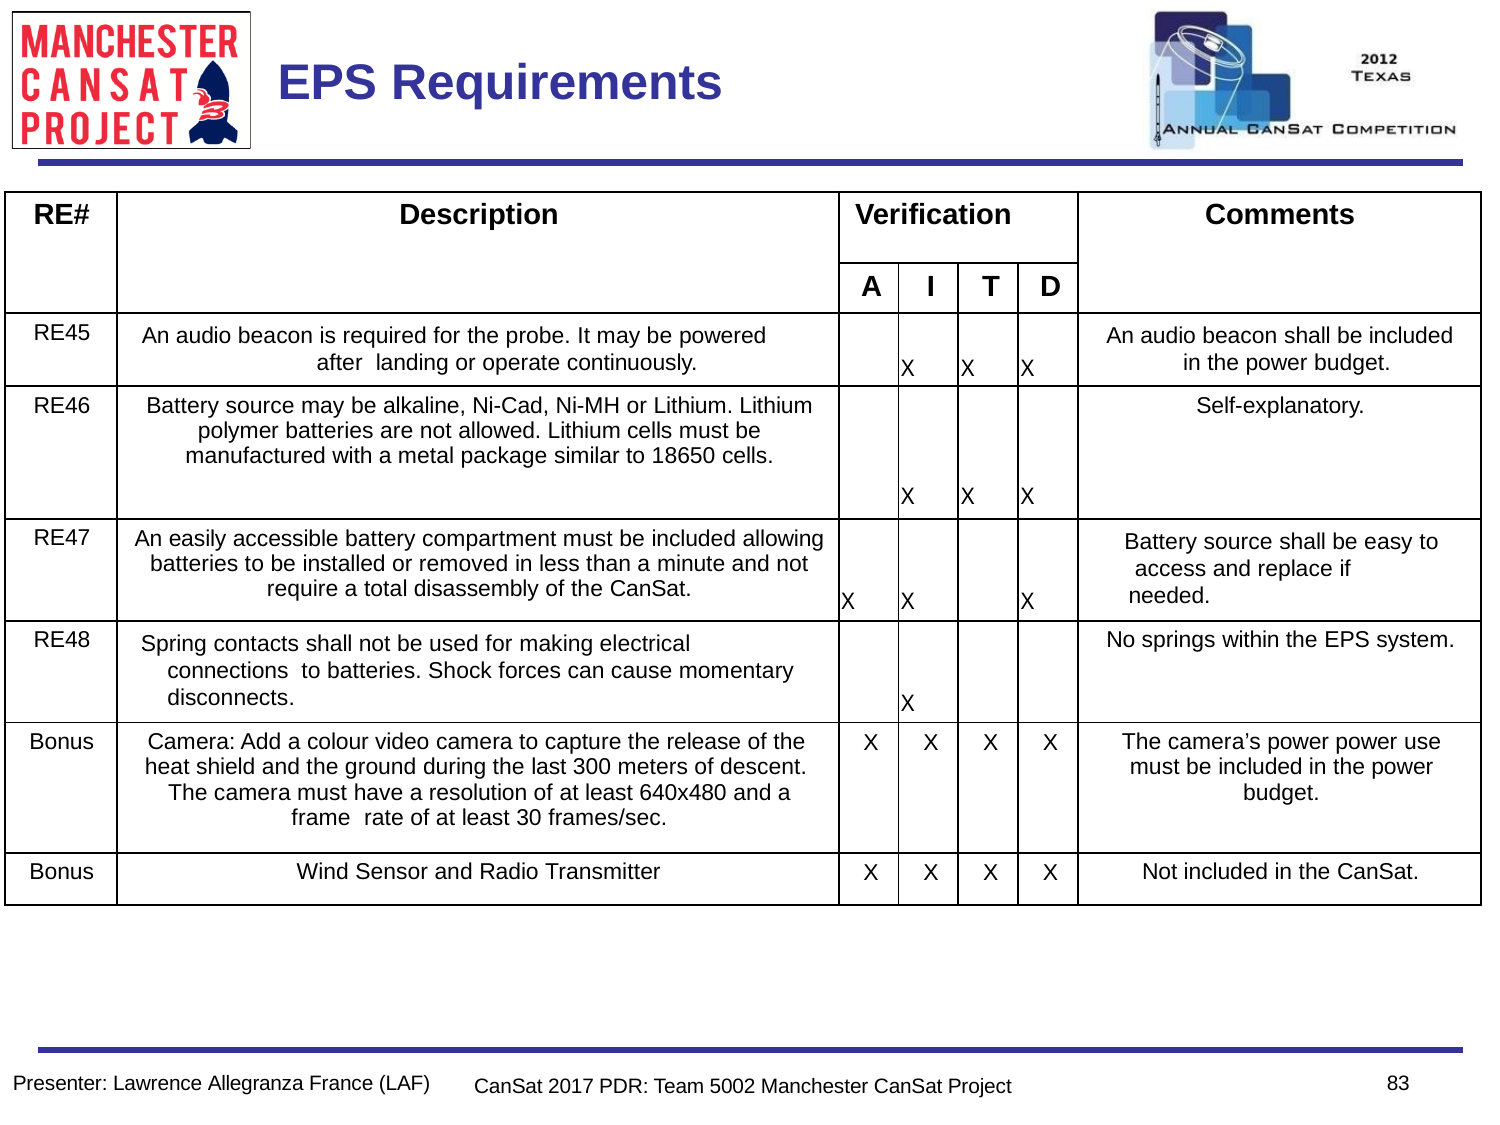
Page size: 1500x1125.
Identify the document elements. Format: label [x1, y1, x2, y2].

table_cell [1019, 520, 1077, 620]
table_cell [118, 520, 838, 620]
title [275, 47, 727, 191]
table_cell [899, 622, 957, 722]
table_cell [899, 520, 957, 620]
table_cell [840, 854, 898, 904]
table_cell [840, 264, 898, 312]
table_header [1079, 193, 1480, 312]
text_box [10, 1069, 438, 1096]
table_cell [959, 622, 1017, 722]
table_cell [840, 723, 898, 852]
table_cell [899, 387, 957, 518]
table_cell [1079, 387, 1480, 518]
table_cell [1079, 854, 1480, 904]
table_cell [1019, 387, 1077, 518]
table_cell [118, 622, 838, 722]
table_cell [6, 314, 116, 385]
table_cell [899, 314, 957, 385]
table_cell [1019, 622, 1077, 722]
table_cell [1079, 314, 1480, 385]
table_cell [1019, 854, 1077, 904]
table_header [118, 193, 838, 312]
table_cell [959, 854, 1017, 904]
table_cell [1019, 264, 1077, 312]
table_header [840, 193, 1077, 262]
table_cell [959, 520, 1017, 620]
table_cell [1079, 723, 1480, 852]
text_box [11, 11, 251, 149]
table_cell [840, 622, 898, 722]
table_cell [899, 854, 957, 904]
table_cell [6, 520, 116, 620]
table_cell [6, 387, 116, 518]
table_cell [840, 314, 898, 385]
table_cell [959, 723, 1017, 852]
table_cell [118, 854, 838, 904]
table_cell [1019, 723, 1077, 852]
table_cell [959, 314, 1017, 385]
footer [472, 1072, 1028, 1125]
table_cell [1079, 520, 1480, 620]
table_cell [959, 387, 1017, 518]
table_cell [118, 723, 838, 852]
slide_number [1382, 1069, 1415, 1125]
table_cell [1079, 622, 1480, 722]
table_cell [1019, 314, 1077, 385]
table_cell [118, 314, 838, 385]
table_cell [6, 723, 116, 852]
table_cell [899, 723, 957, 852]
table_cell [118, 387, 838, 518]
table_header [6, 193, 116, 312]
table_cell [899, 264, 957, 312]
table_cell [959, 264, 1017, 312]
table_cell [840, 520, 898, 620]
text_box [1142, 1, 1458, 156]
table_cell [6, 854, 116, 904]
table_cell [840, 387, 898, 518]
table_cell [6, 622, 116, 722]
